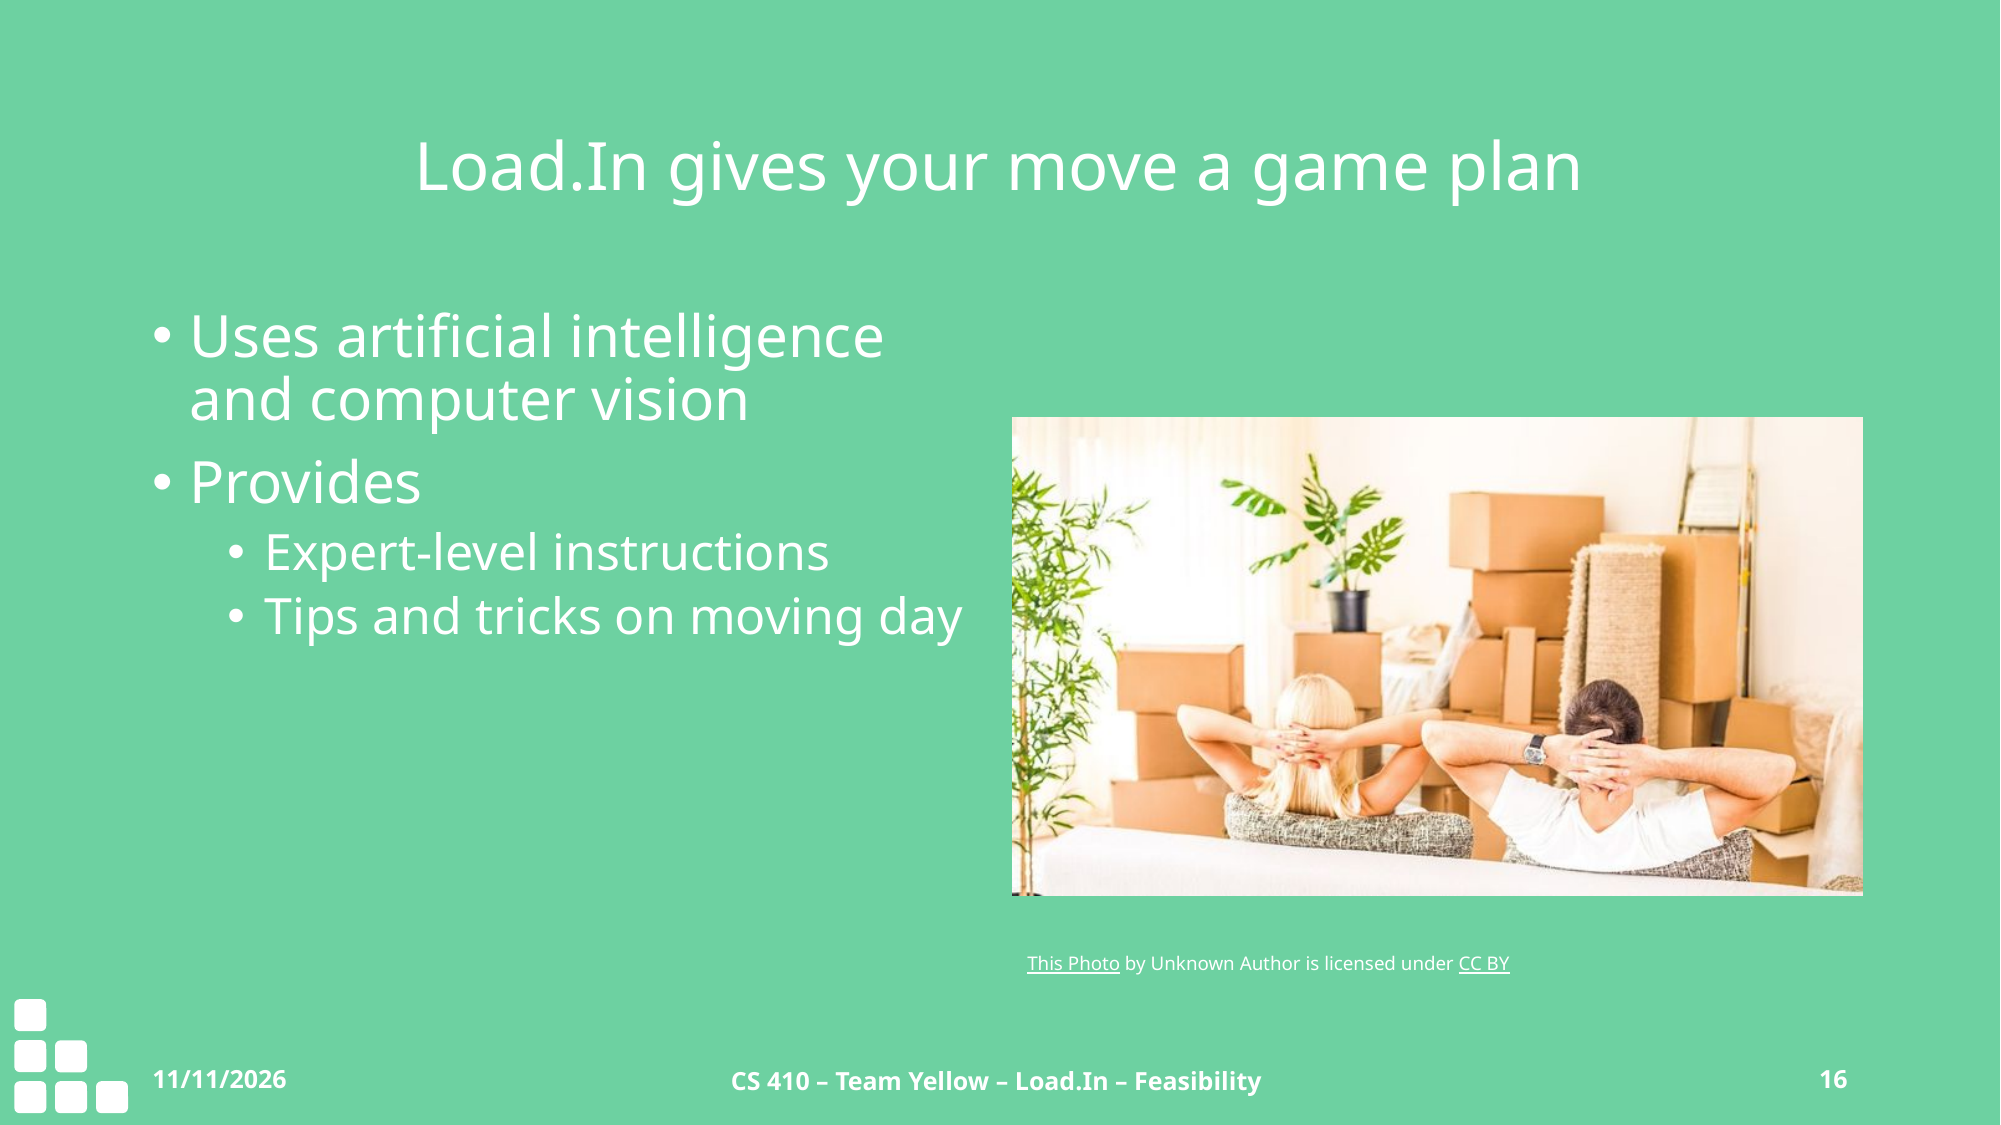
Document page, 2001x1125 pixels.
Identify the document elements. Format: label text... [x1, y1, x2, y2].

text_box 10/11/20 [137, 1035, 588, 1125]
text_box This Photo by Unknown Author is licensed under CC BY [1012, 944, 1952, 985]
text_box Load.In gives your move a game plan [137, 59, 1863, 278]
picture [1012, 417, 1863, 896]
text_box Uses artificial intelligence and computer vision Provides Expert-level instructions Tips and tricks on moving day [137, 299, 988, 1014]
text_box 16 [1412, 1035, 1863, 1125]
text_box CS 410 – Team Yellow – Load.In – Feasibility [662, 1035, 1338, 1125]
